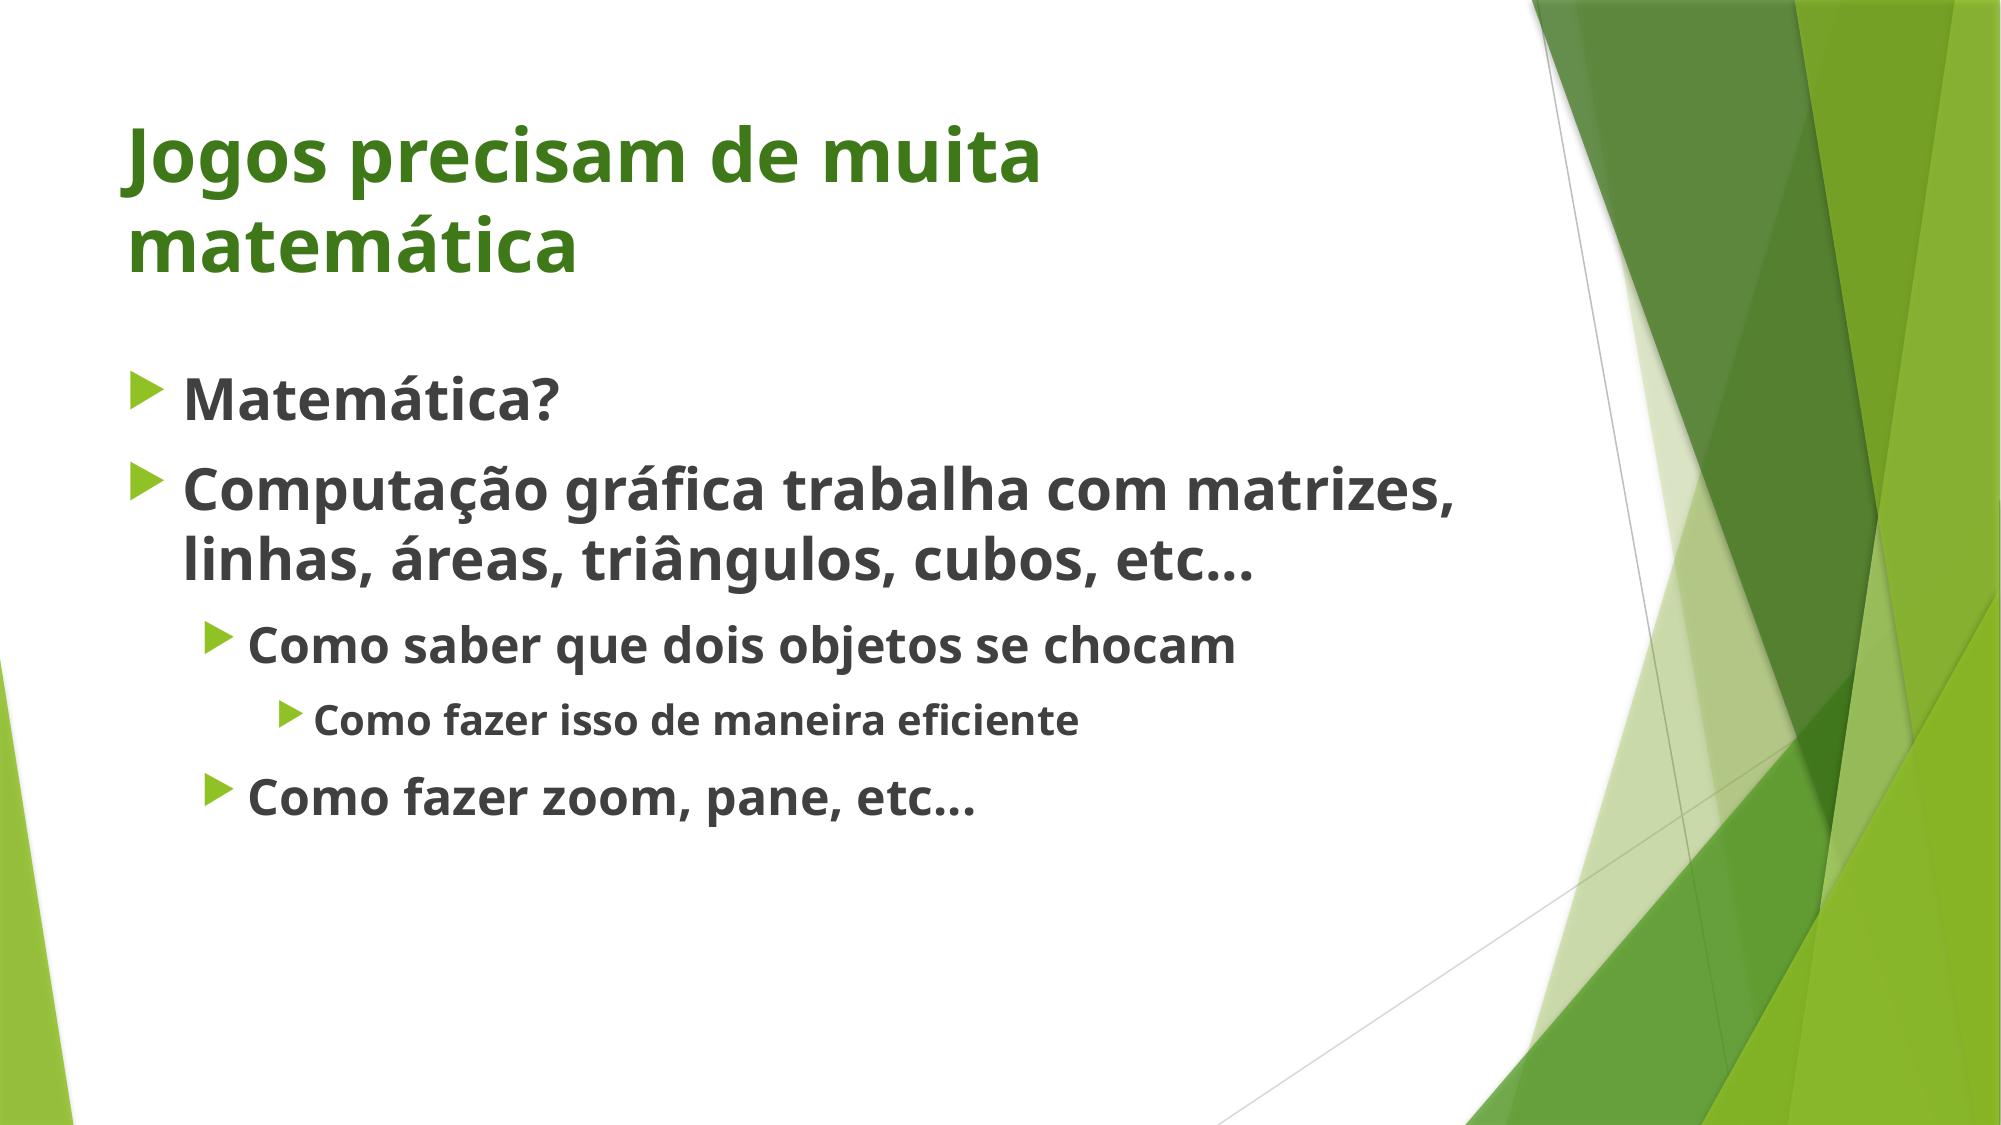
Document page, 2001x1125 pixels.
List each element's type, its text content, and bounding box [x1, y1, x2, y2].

title Jogos precisam de muita matemática [111, 99, 1522, 317]
list Matemática? Computação gráfica trabalha com matrizes, linhas, áreas, triângulos, cubos, etc... Como saber que dois objetos se chocam Como fazer isso de maneira eficiente Como fazer zoom, pane, etc... [111, 354, 1522, 992]
